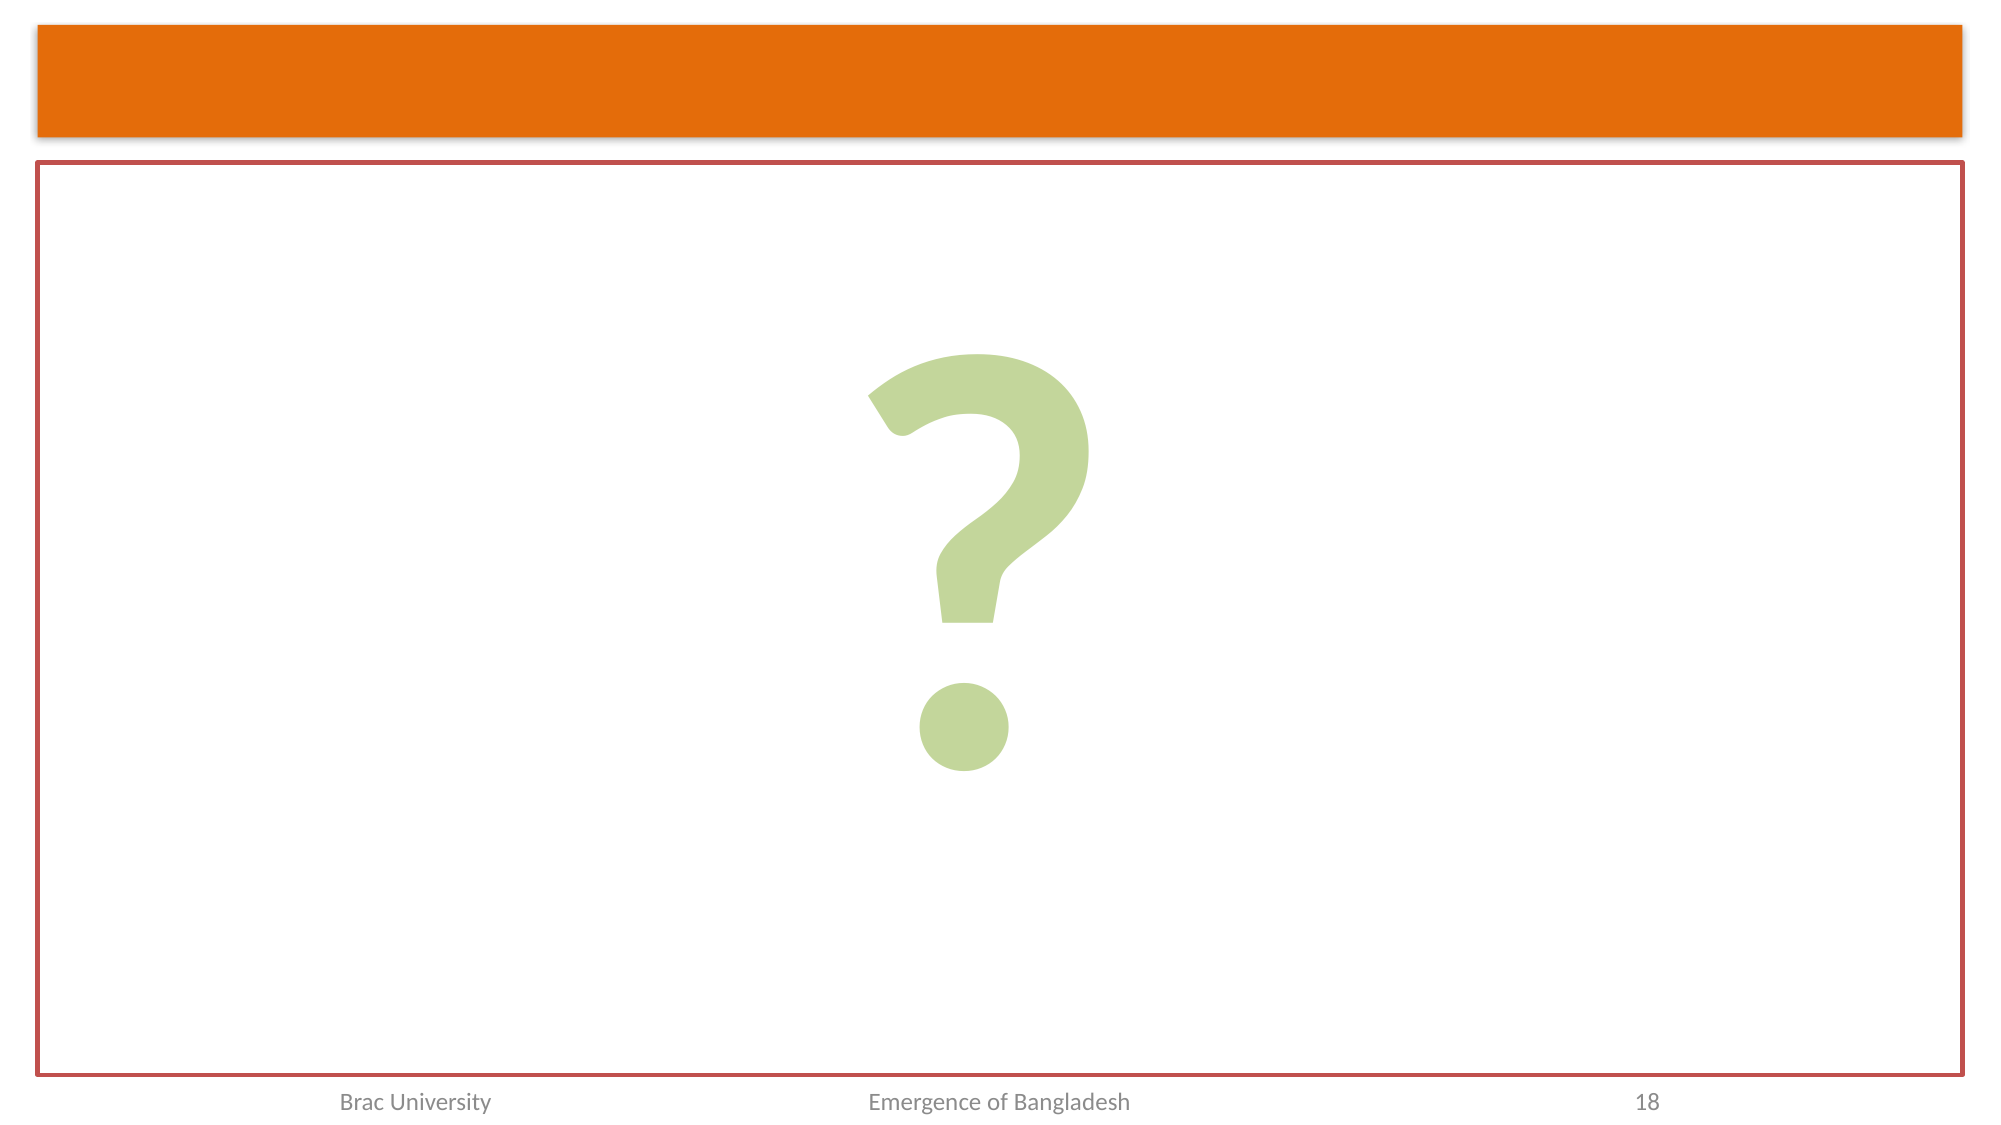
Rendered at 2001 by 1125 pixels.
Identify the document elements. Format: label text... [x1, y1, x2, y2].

text_box [37, 24, 1963, 138]
slide_number 18 [1325, 1077, 1675, 1125]
footer Emergence of Bangladesh [762, 1077, 1238, 1125]
text_box [35, 160, 1965, 1077]
text_box ? [824, 162, 1188, 895]
slide_number Brac University [324, 1077, 675, 1125]
